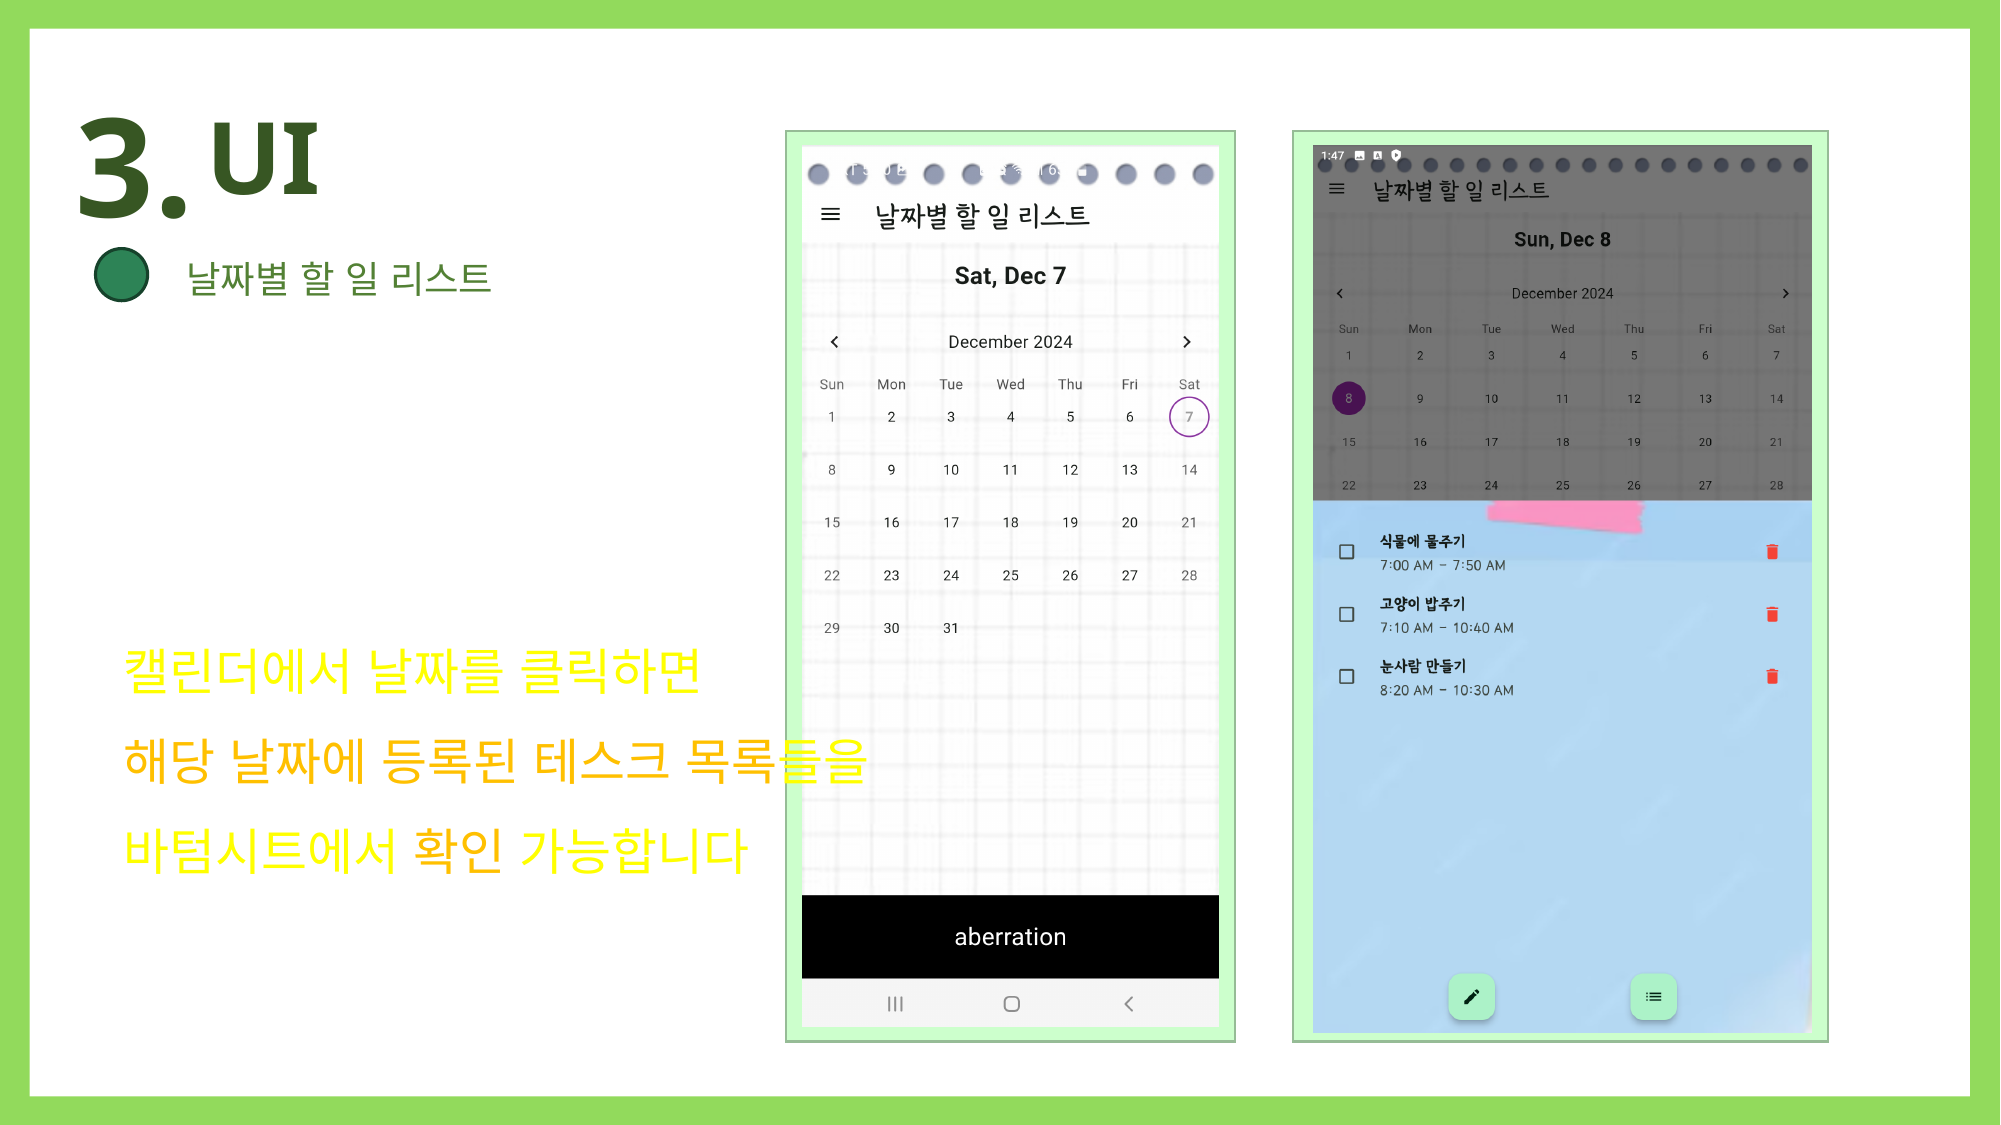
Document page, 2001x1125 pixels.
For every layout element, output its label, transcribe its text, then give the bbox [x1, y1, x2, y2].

text_box [94, 247, 149, 302]
picture [1313, 145, 1812, 1033]
text_box [1292, 130, 1829, 1043]
text_box [785, 130, 1236, 1043]
text_box 캘린더에서 날짜를 클릭하면 해당 날짜에 등록된 테스크 목록들을 바텀시트에서 확인 가능합니다 [108, 603, 802, 888]
picture [802, 145, 1219, 1028]
text_box 3. [60, 72, 220, 253]
text_box 날짜별 할 일 리스트 [171, 248, 758, 309]
text_box UI [191, 87, 1224, 223]
